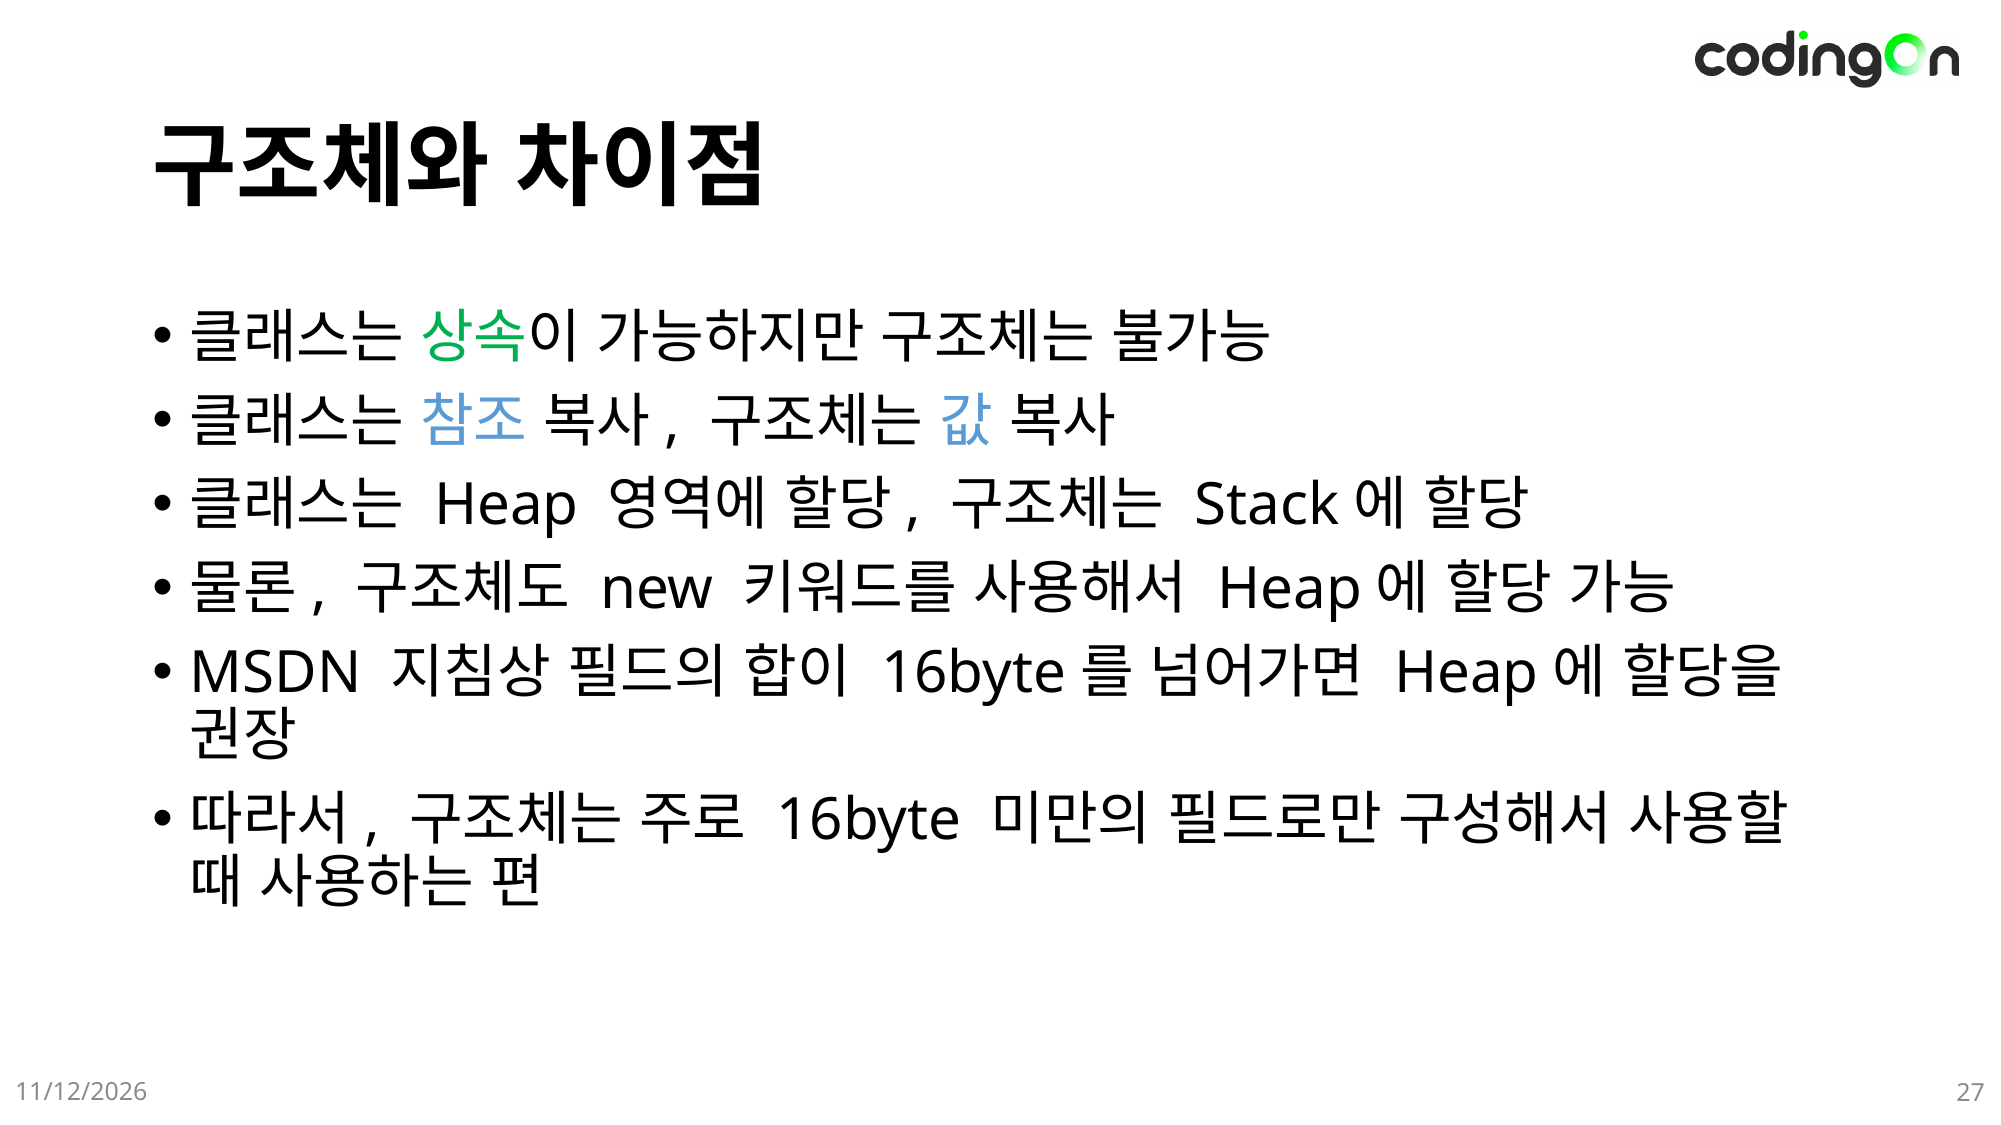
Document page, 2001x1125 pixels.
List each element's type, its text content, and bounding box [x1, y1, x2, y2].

title 구조체와 차이점 [137, 59, 1863, 278]
slide_number 27 [1550, 1063, 2000, 1124]
picture [1695, 30, 1959, 88]
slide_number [0, 1062, 450, 1123]
list 클래스는 상속이 가능하지만 구조체는 불가능 클래스는 참조 복사, 구조체는 값 복사 클래스는 Heap 영역에 할당, 구조체는 Stack에 할당 물론, 구조체도 new 키워드를 사용해서 Heap에 할당 가능 MSDN 지침상 필드의 합이 16byte를 넘어가면 Heap에 할당을 권장 따라서, 구조체는 주로 16byte 미만의 필드로만 구성해서 사용할 때 사용하는 편 [137, 299, 1863, 1014]
